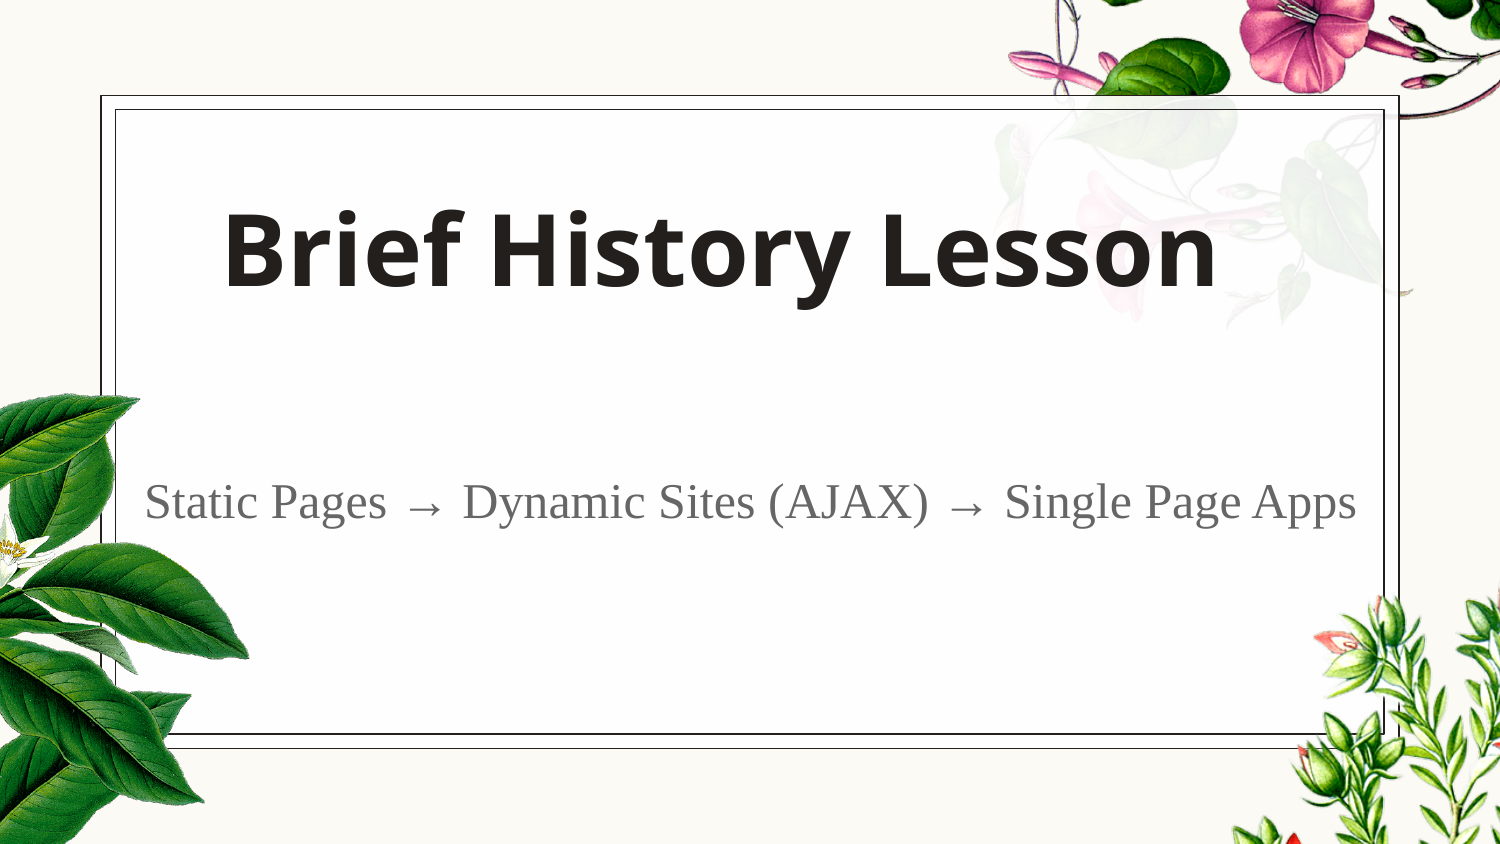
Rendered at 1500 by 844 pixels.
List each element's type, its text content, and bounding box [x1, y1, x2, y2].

picture [0, 390, 251, 844]
picture [993, 0, 1500, 350]
title Brief History Lesson [205, 171, 1295, 322]
picture [1149, 566, 1500, 844]
list Static Pages → Dynamic Sites (AJAX) → Single Page Apps [117, 322, 1385, 676]
